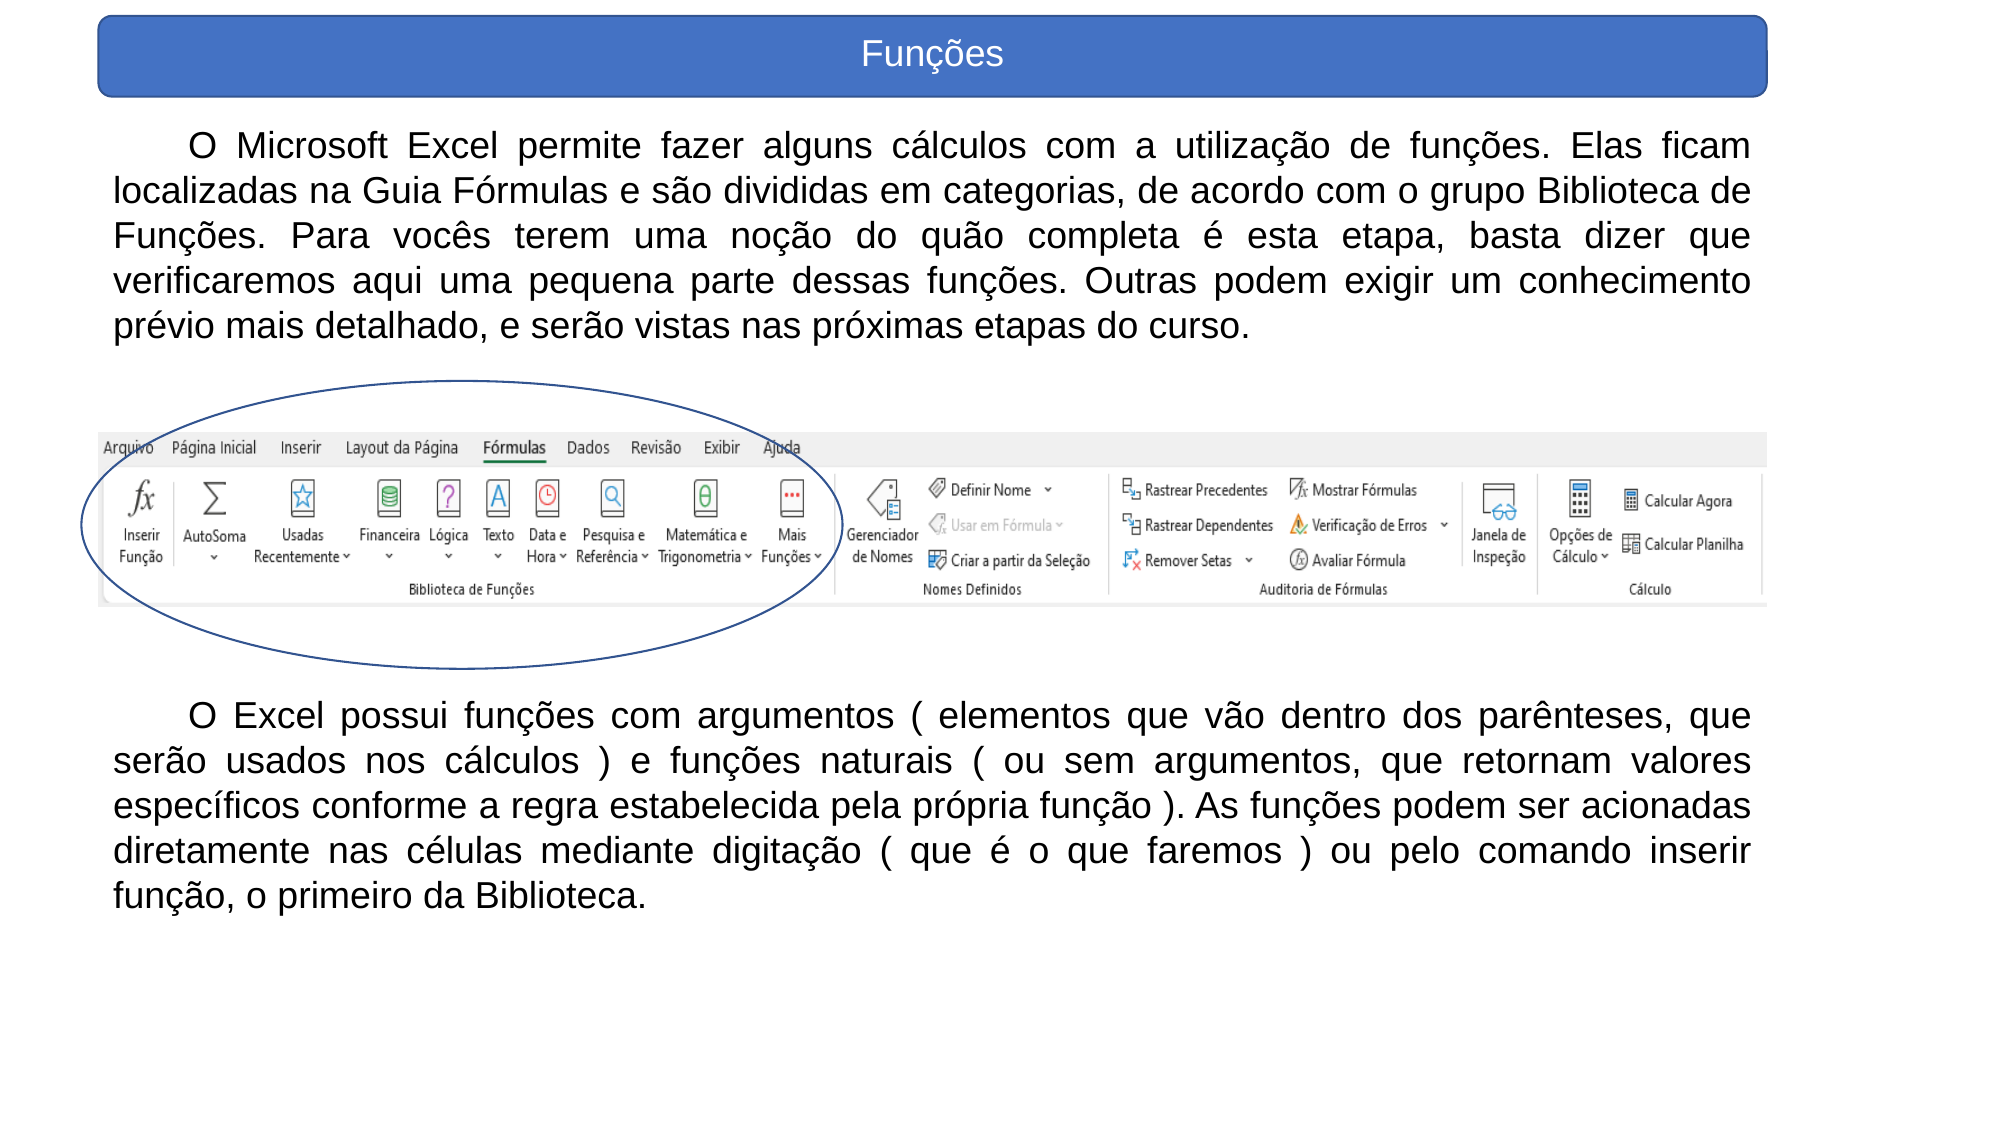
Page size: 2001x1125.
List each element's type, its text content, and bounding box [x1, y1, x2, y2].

picture [98, 432, 1767, 607]
text_box Funções [98, 21, 1767, 82]
text_box [100, 14, 1765, 21]
text_box [168, 379, 756, 432]
text_box [97, 24, 1768, 98]
text_box O Excel possui funções com argumentos ( elementos que vão dentro dos parênteses, que serão usados nos cálculos ) e funções naturais ( ou sem argumentos, que retornam valores específicos conforme a regra estabelecida pela própria função ). As funções podem ser acionadas diretamente nas células mediante digitação ( que é o que faremos ) ou pelo comando inserir função, o primeiro da Biblioteca. [98, 683, 1767, 923]
text_box O Microsoft Excel permite fazer alguns cálculos com a utilização de funções. Elas ficam localizadas na Guia Fórmulas e são divididas em categorias, de acordo com o grupo Biblioteca de Funções. Para vocês terem uma noção do quão completa é esta etapa, basta dizer que verificaremos aqui uma pequena parte dessas funções. Outras podem exigir um conhecimento prévio mais detalhado, e serão vistas nas próximas etapas do curso. [98, 113, 1767, 353]
text_box [147, 607, 777, 670]
text_box [80, 481, 98, 569]
